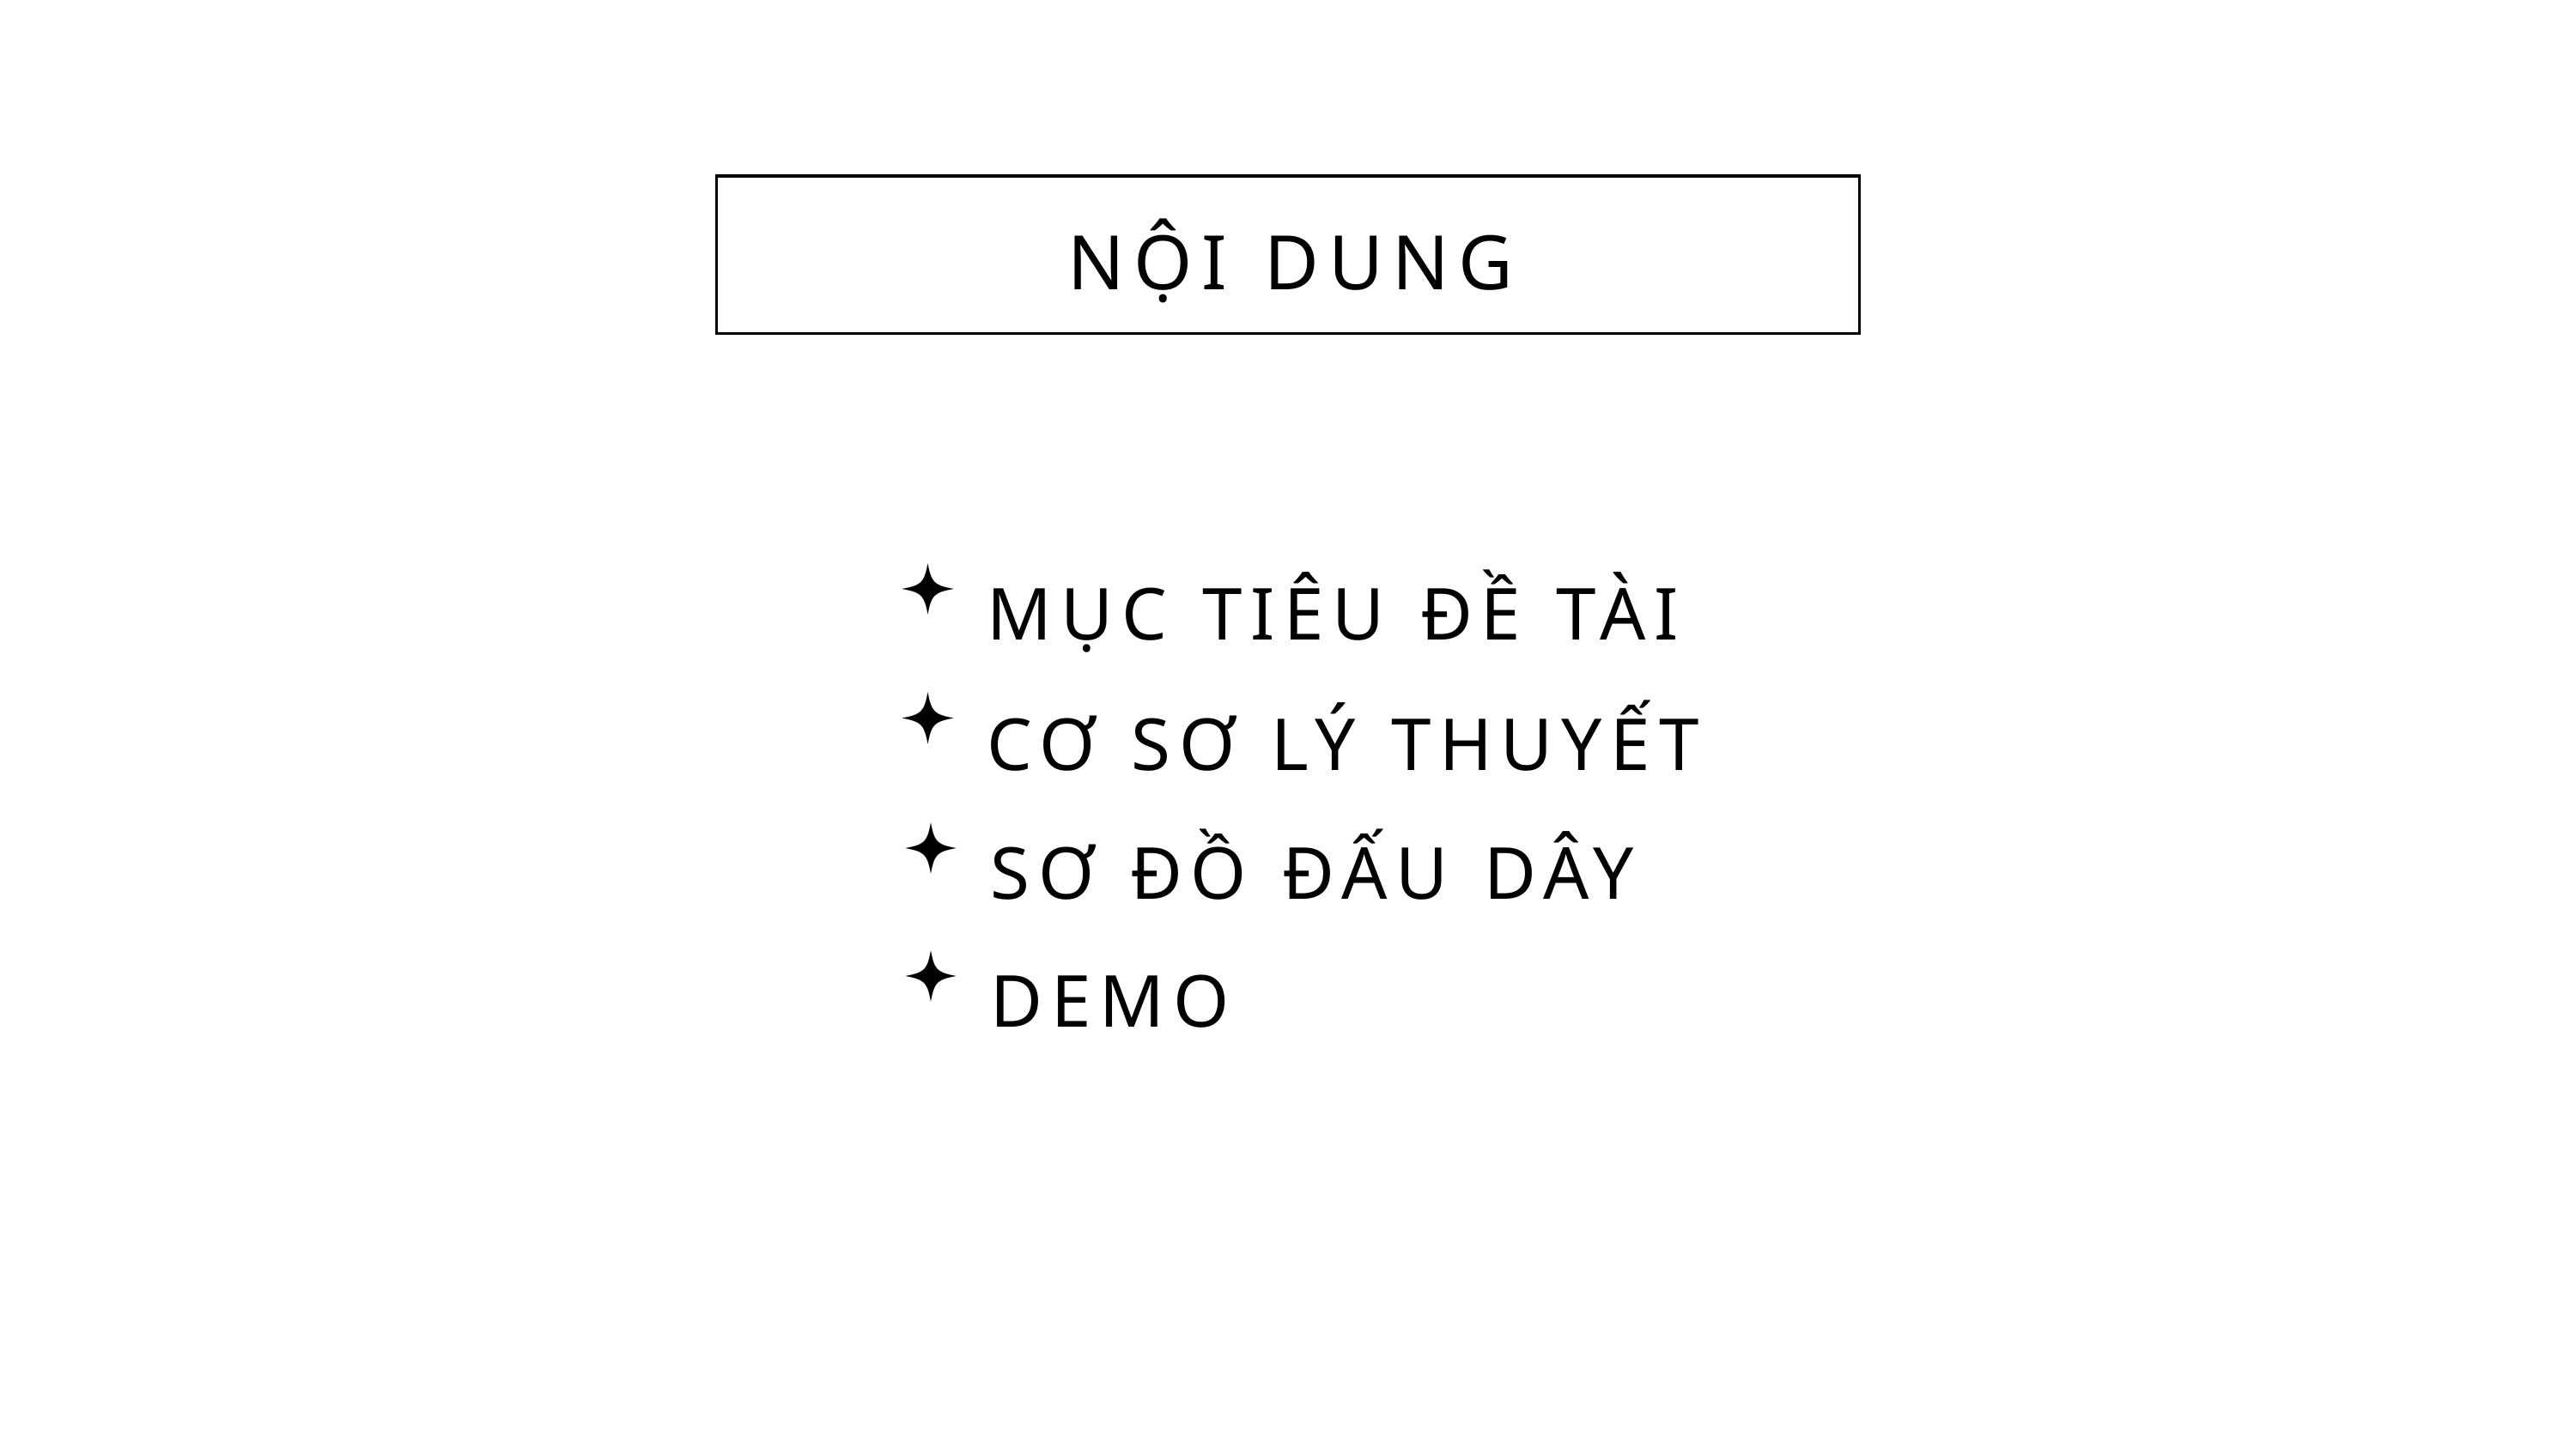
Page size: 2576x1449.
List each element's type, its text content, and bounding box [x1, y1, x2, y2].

text_box [905, 950, 957, 1002]
text_box [905, 822, 957, 874]
text_box DEMO [990, 941, 1602, 1042]
text_box [902, 692, 954, 744]
text_box CƠ SƠ LÝ THUYẾT [987, 684, 1971, 785]
text_box MỤC TIÊU ĐỀ TÀI [987, 554, 1971, 655]
text_box SƠ ĐỒ ĐẤU DÂY [990, 813, 1860, 914]
text_box [902, 563, 954, 615]
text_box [716, 175, 1860, 335]
